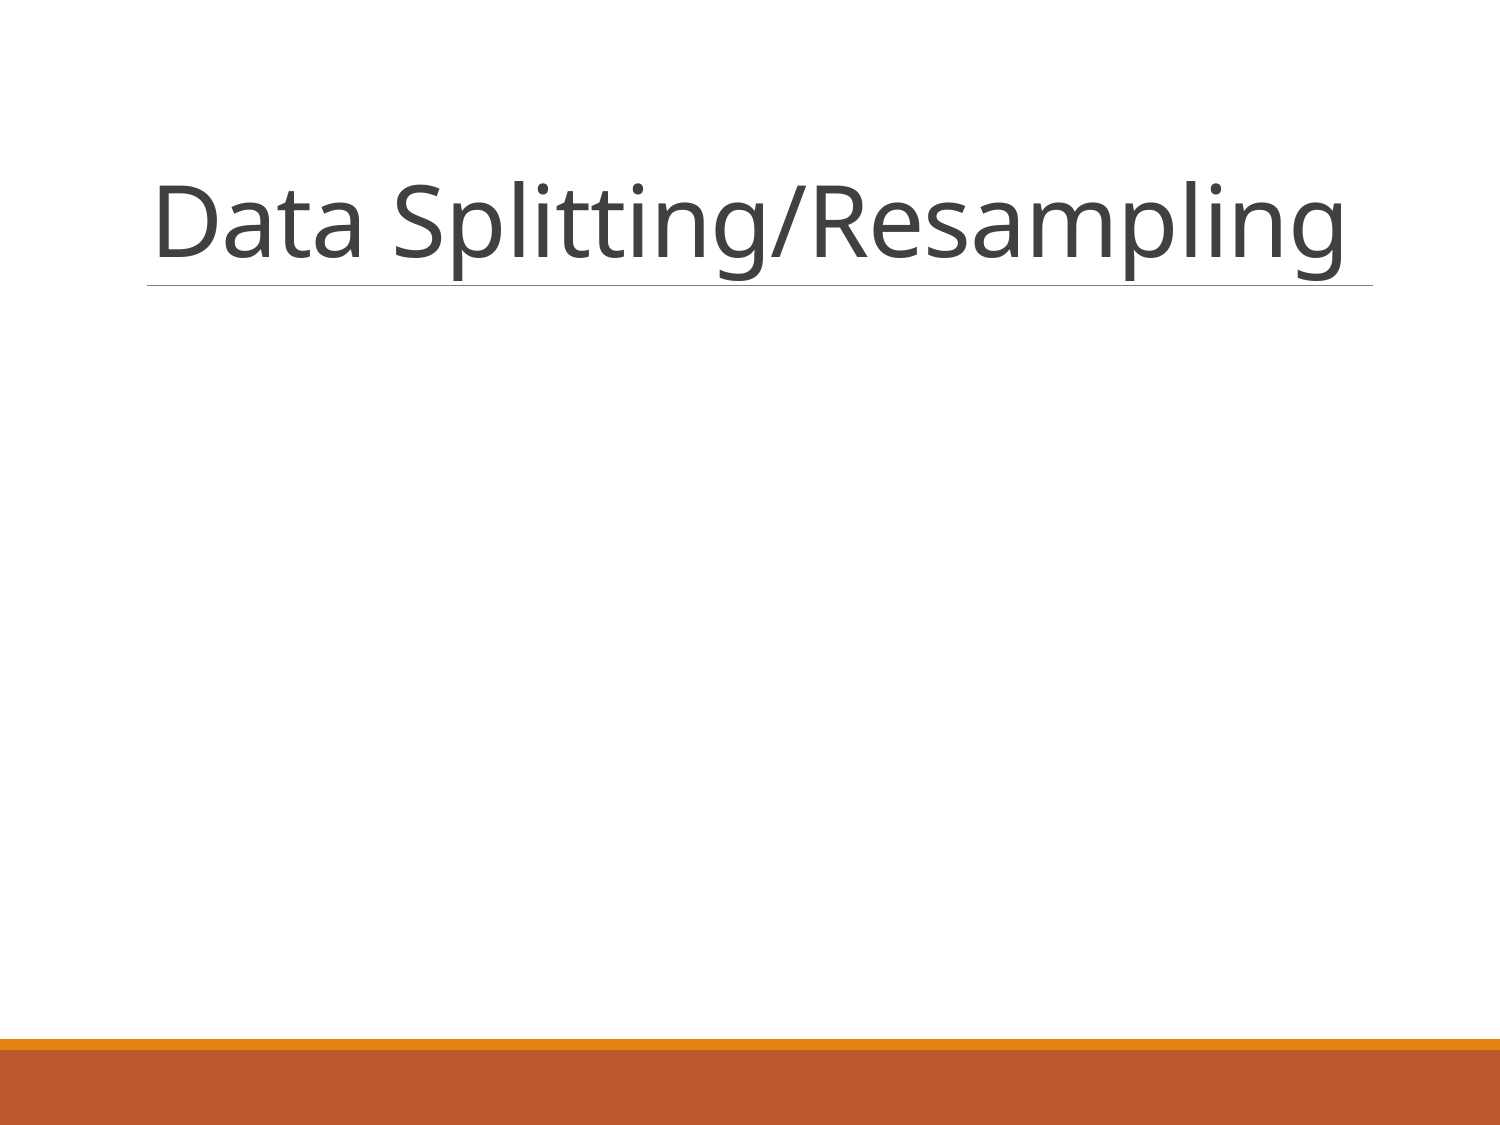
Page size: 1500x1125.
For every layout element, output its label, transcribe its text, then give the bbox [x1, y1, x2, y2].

title Data Splitting/Resampling [135, 47, 1373, 285]
